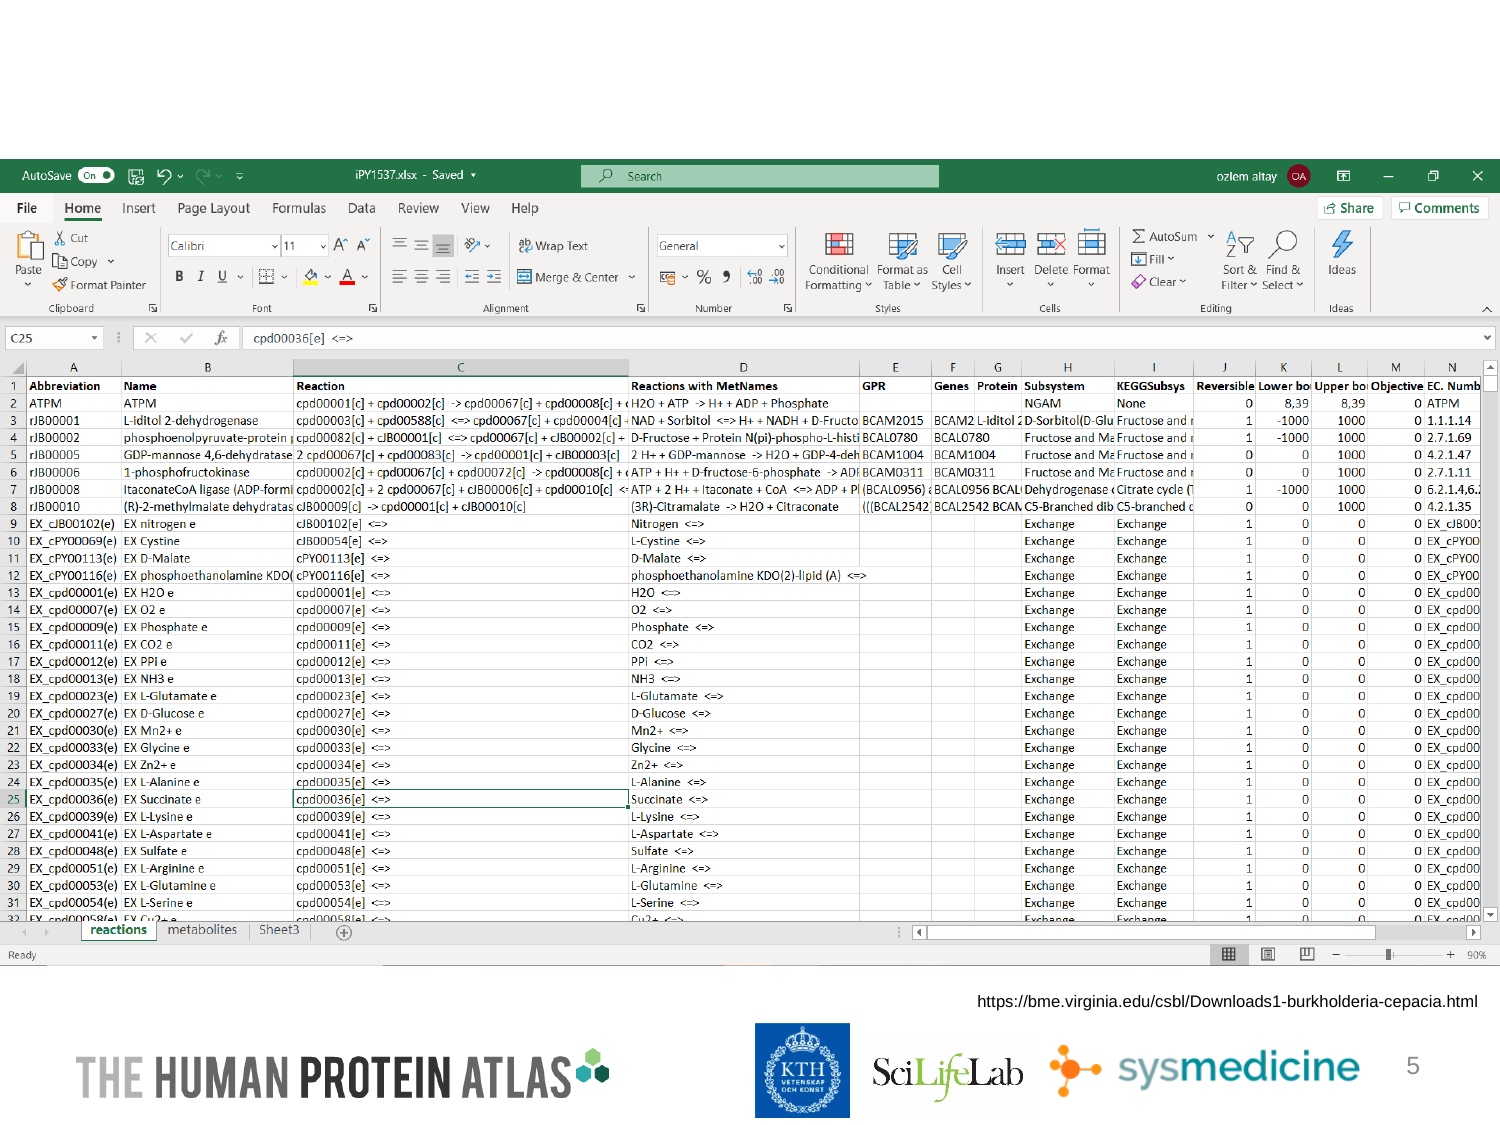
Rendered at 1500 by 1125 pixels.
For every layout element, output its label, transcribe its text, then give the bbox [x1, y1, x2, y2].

picture [0, 159, 1500, 966]
text_box https://bme.virginia.edu/csbl/Downloads1-burkholderia-cepacia.html [962, 983, 1500, 1018]
picture [1049, 1044, 1360, 1098]
picture [856, 1036, 1040, 1119]
picture [755, 1023, 850, 1118]
slide_number 5 [1085, 1034, 1436, 1094]
picture [76, 1048, 609, 1098]
